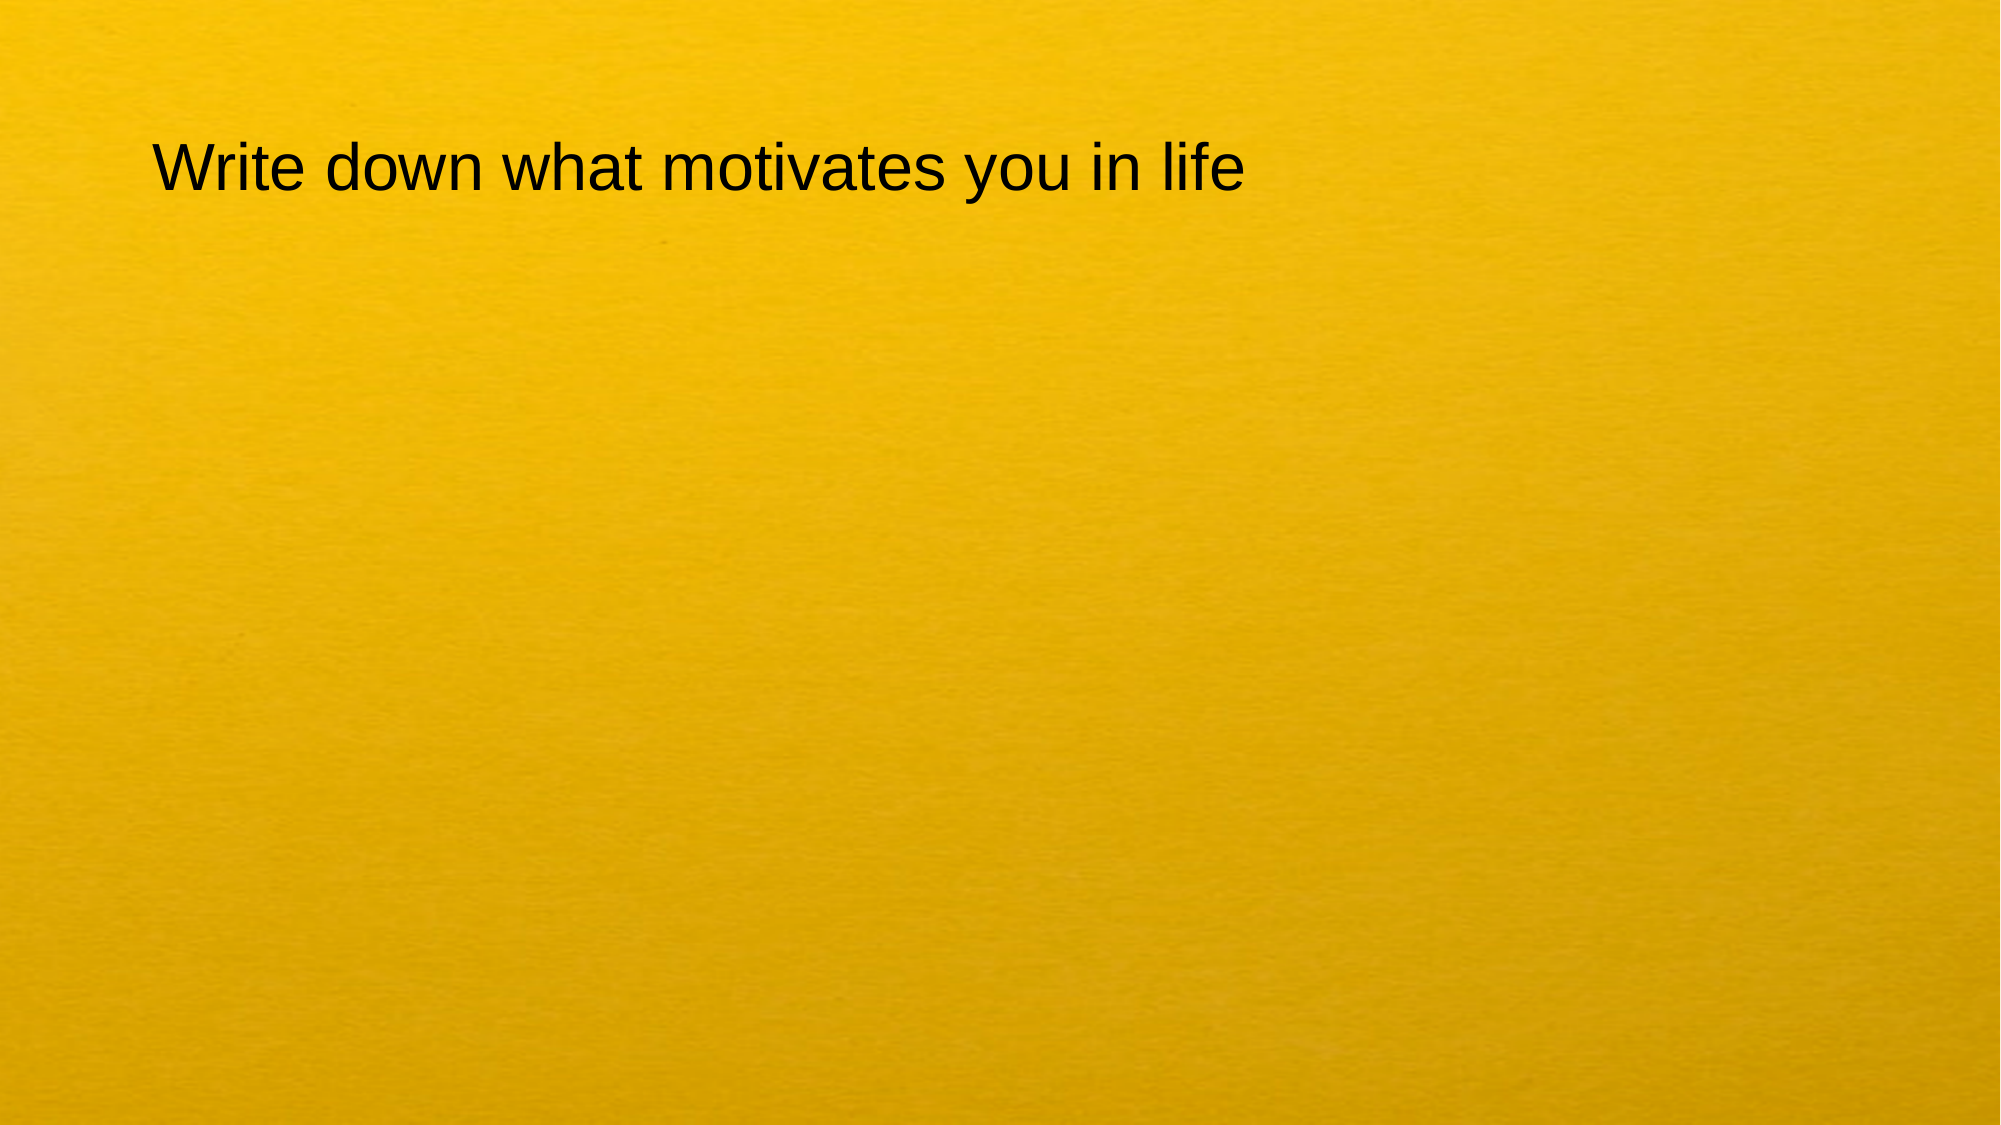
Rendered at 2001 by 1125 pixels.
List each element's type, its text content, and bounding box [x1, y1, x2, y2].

picture [0, 0, 2001, 1125]
title Write down what motivates you in life [137, 59, 1863, 278]
